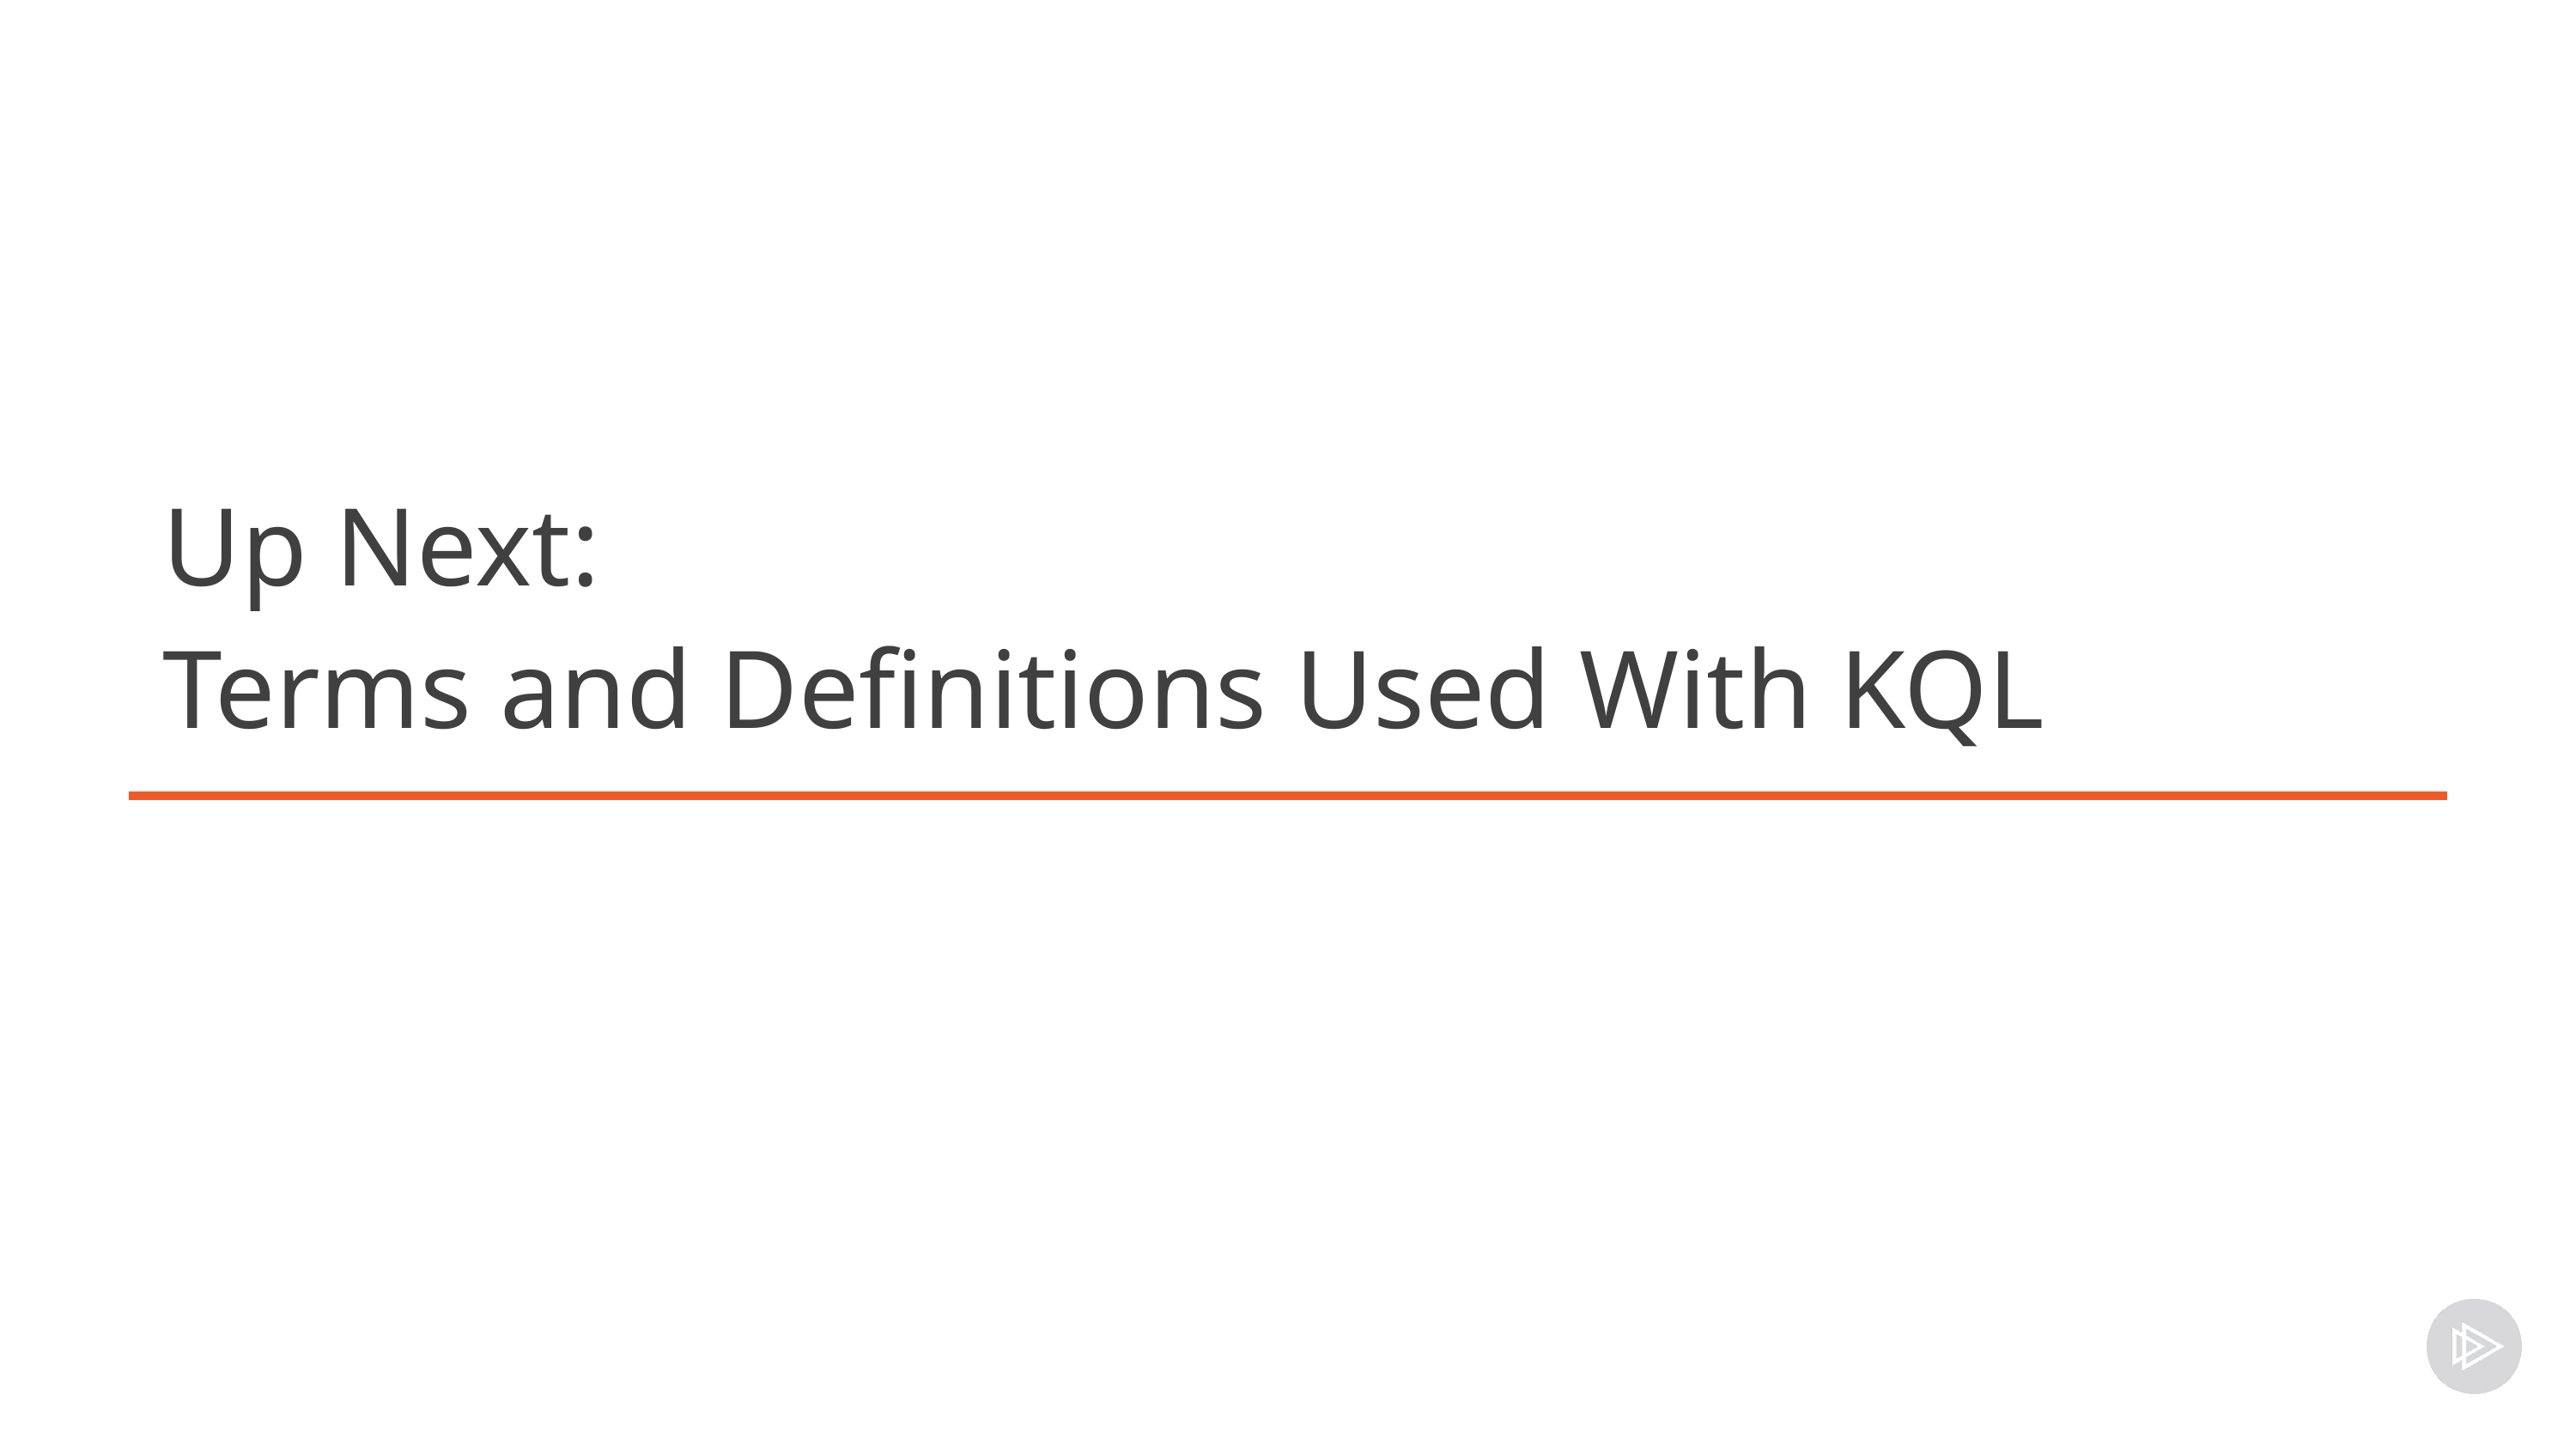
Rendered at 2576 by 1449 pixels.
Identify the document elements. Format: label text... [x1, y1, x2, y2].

list Up Next: Terms and Definitions Used With KQL [150, 100, 2271, 759]
